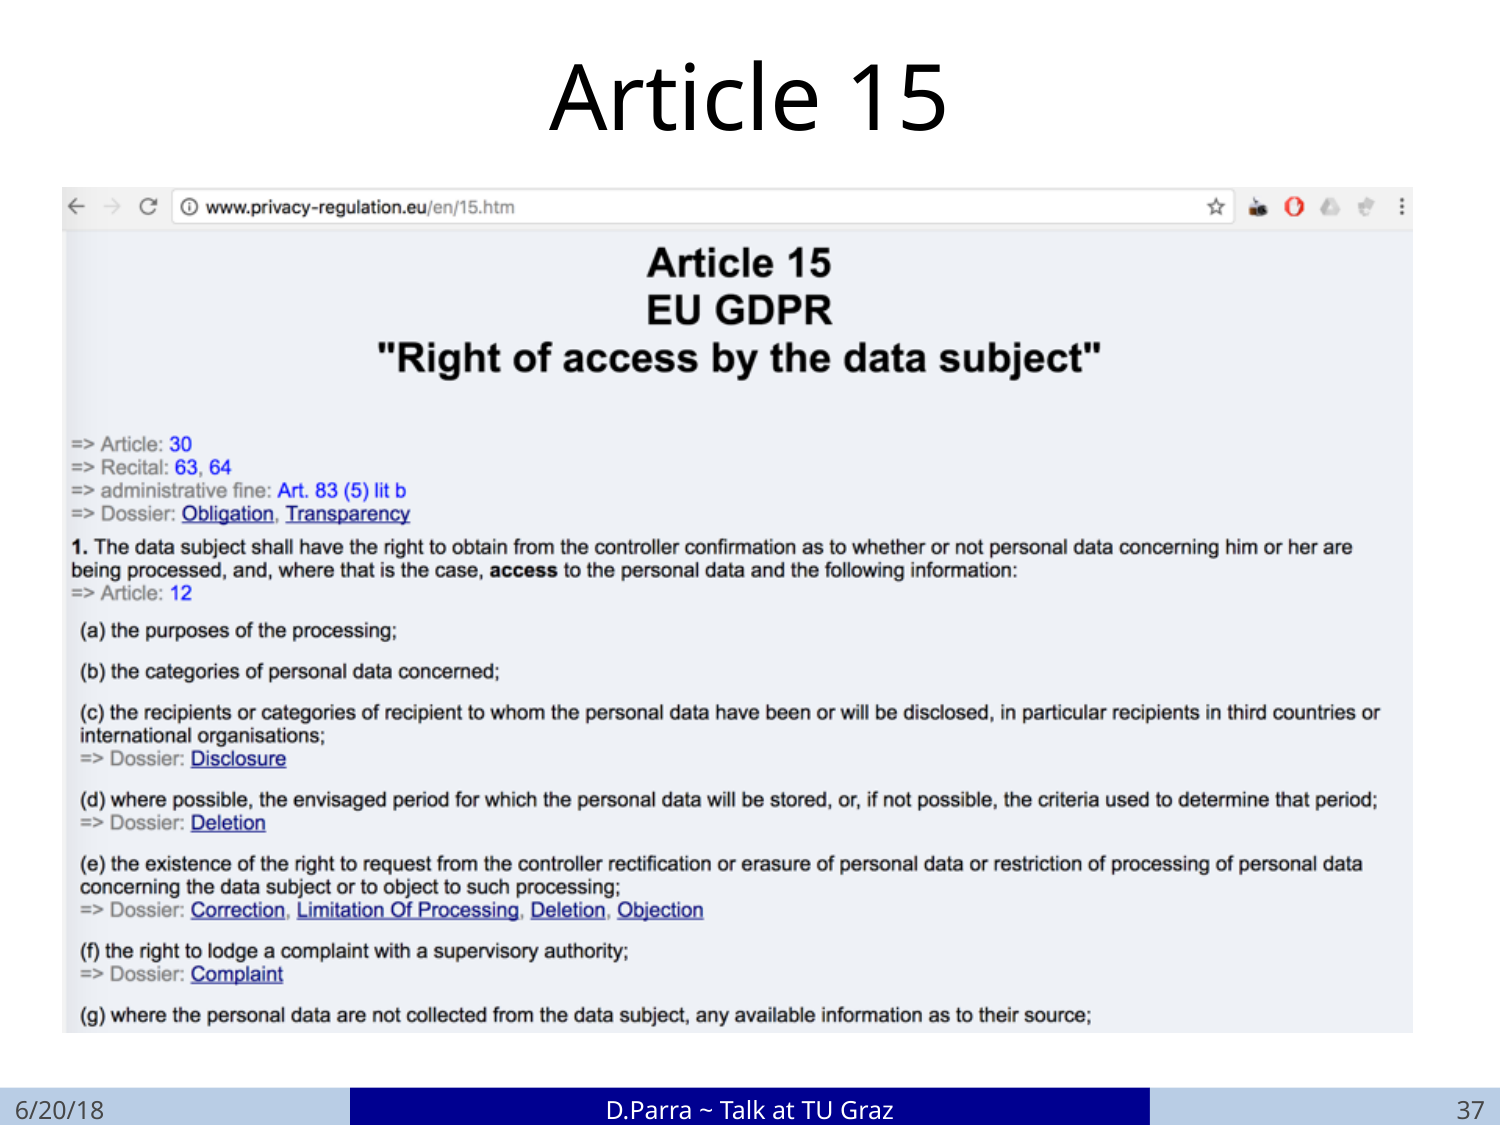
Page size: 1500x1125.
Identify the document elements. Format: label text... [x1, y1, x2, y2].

title Article 15 [0, 0, 1500, 188]
slide_number 36 [1149, 1087, 1500, 1125]
picture [62, 187, 1413, 1033]
footer D.Parra ~ Talk at TU Graz [350, 1087, 1149, 1125]
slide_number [0, 1087, 350, 1125]
